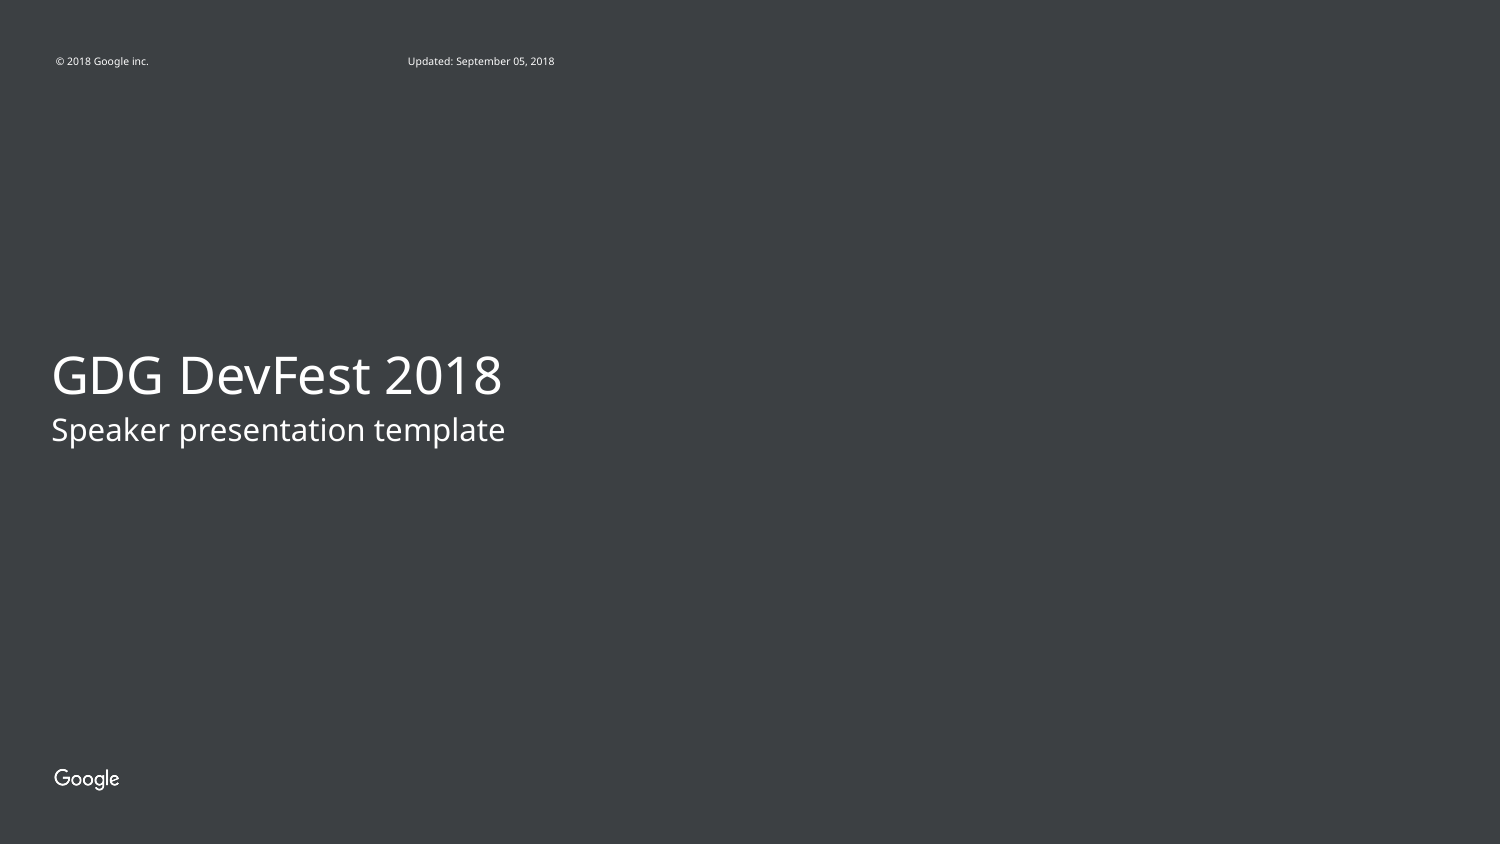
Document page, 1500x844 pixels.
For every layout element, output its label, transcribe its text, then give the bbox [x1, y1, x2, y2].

picture [53, 761, 122, 794]
text_box © 2018 Google inc. [40, 28, 394, 93]
text_box Updated: September 05, 2018 [394, 28, 746, 93]
text_box GDG DevFest 2018 Speaker presentation template [36, 317, 859, 489]
